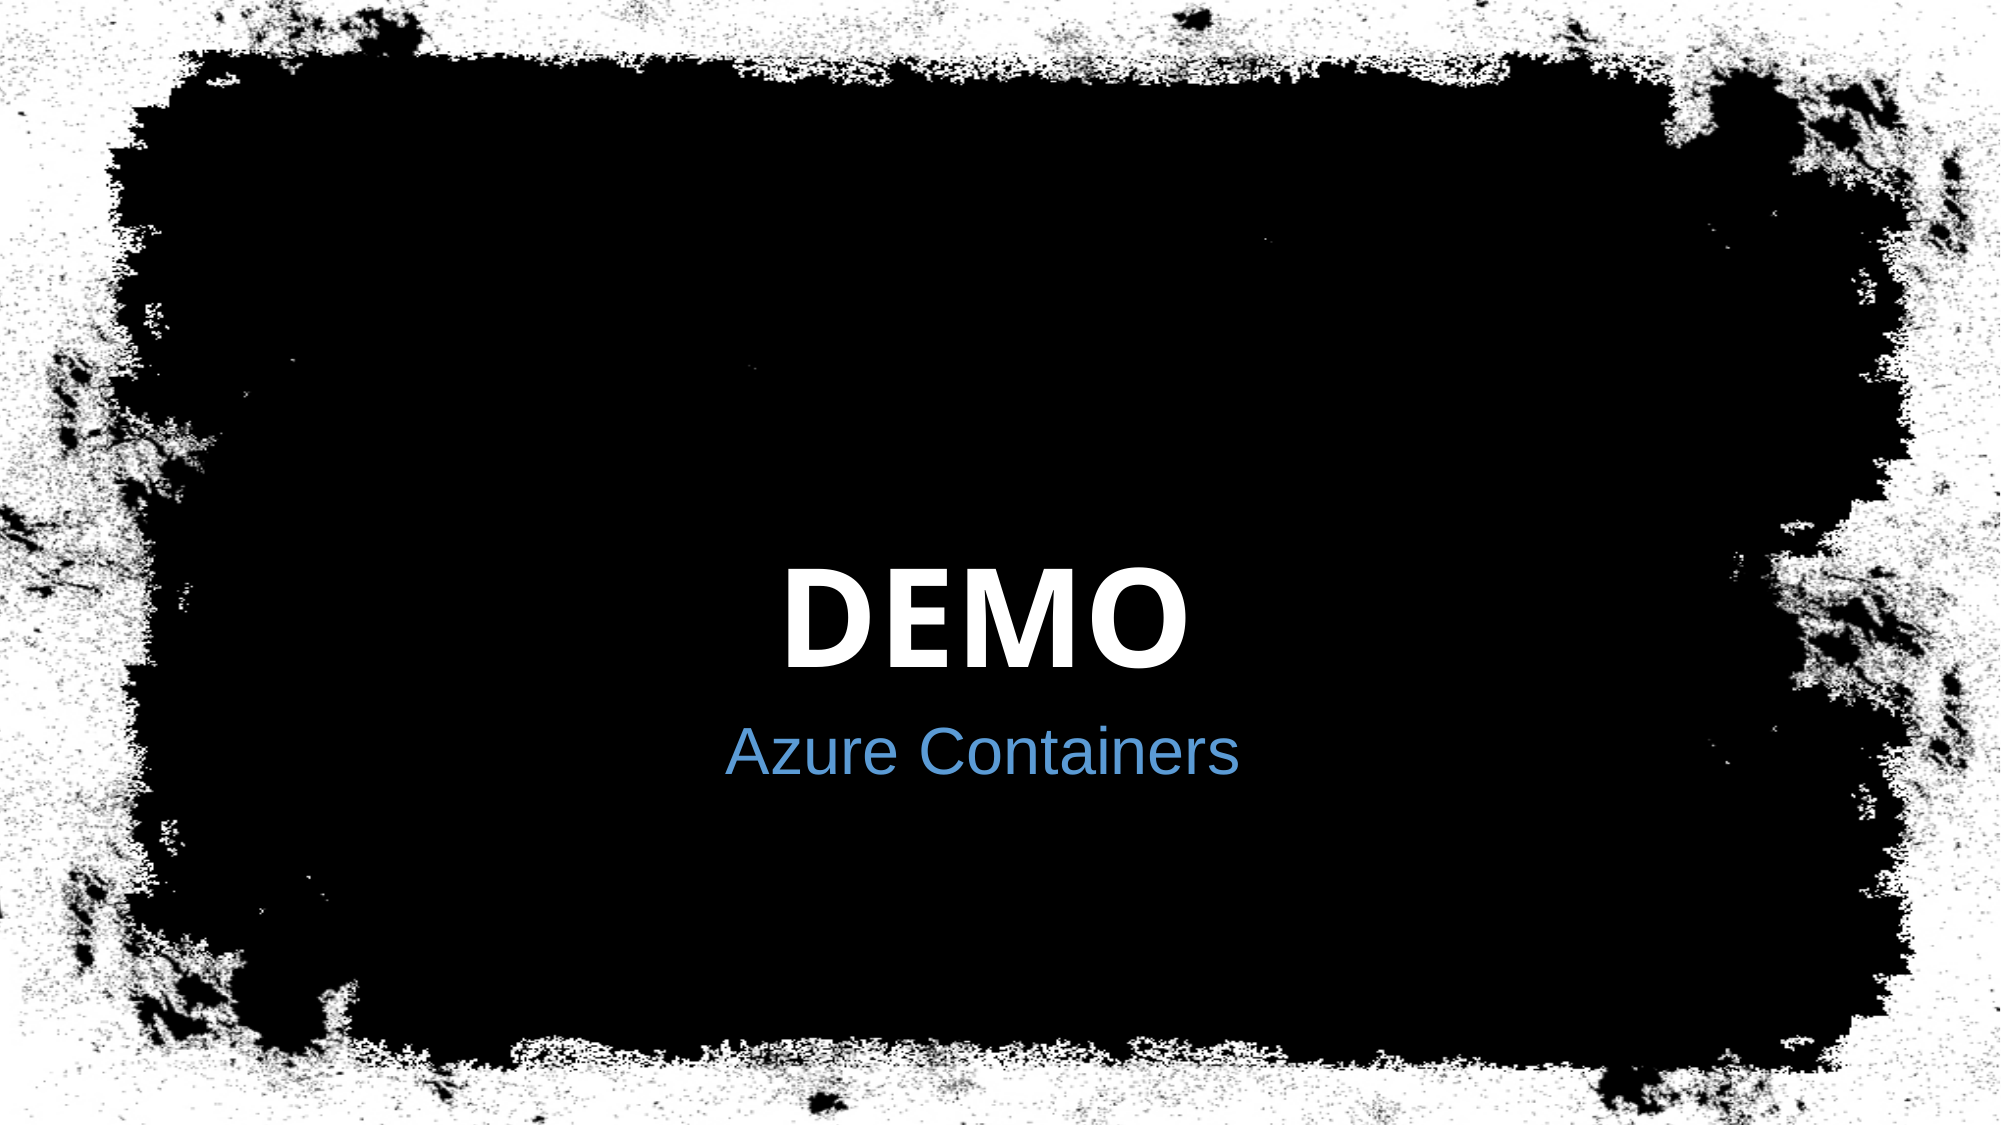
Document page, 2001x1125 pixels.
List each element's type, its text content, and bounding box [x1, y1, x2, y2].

title Demo [136, 280, 1862, 749]
text_box DEMO [190, 487, 1781, 705]
list Azure Containers [356, 709, 1611, 956]
picture [0, 0, 2001, 1125]
